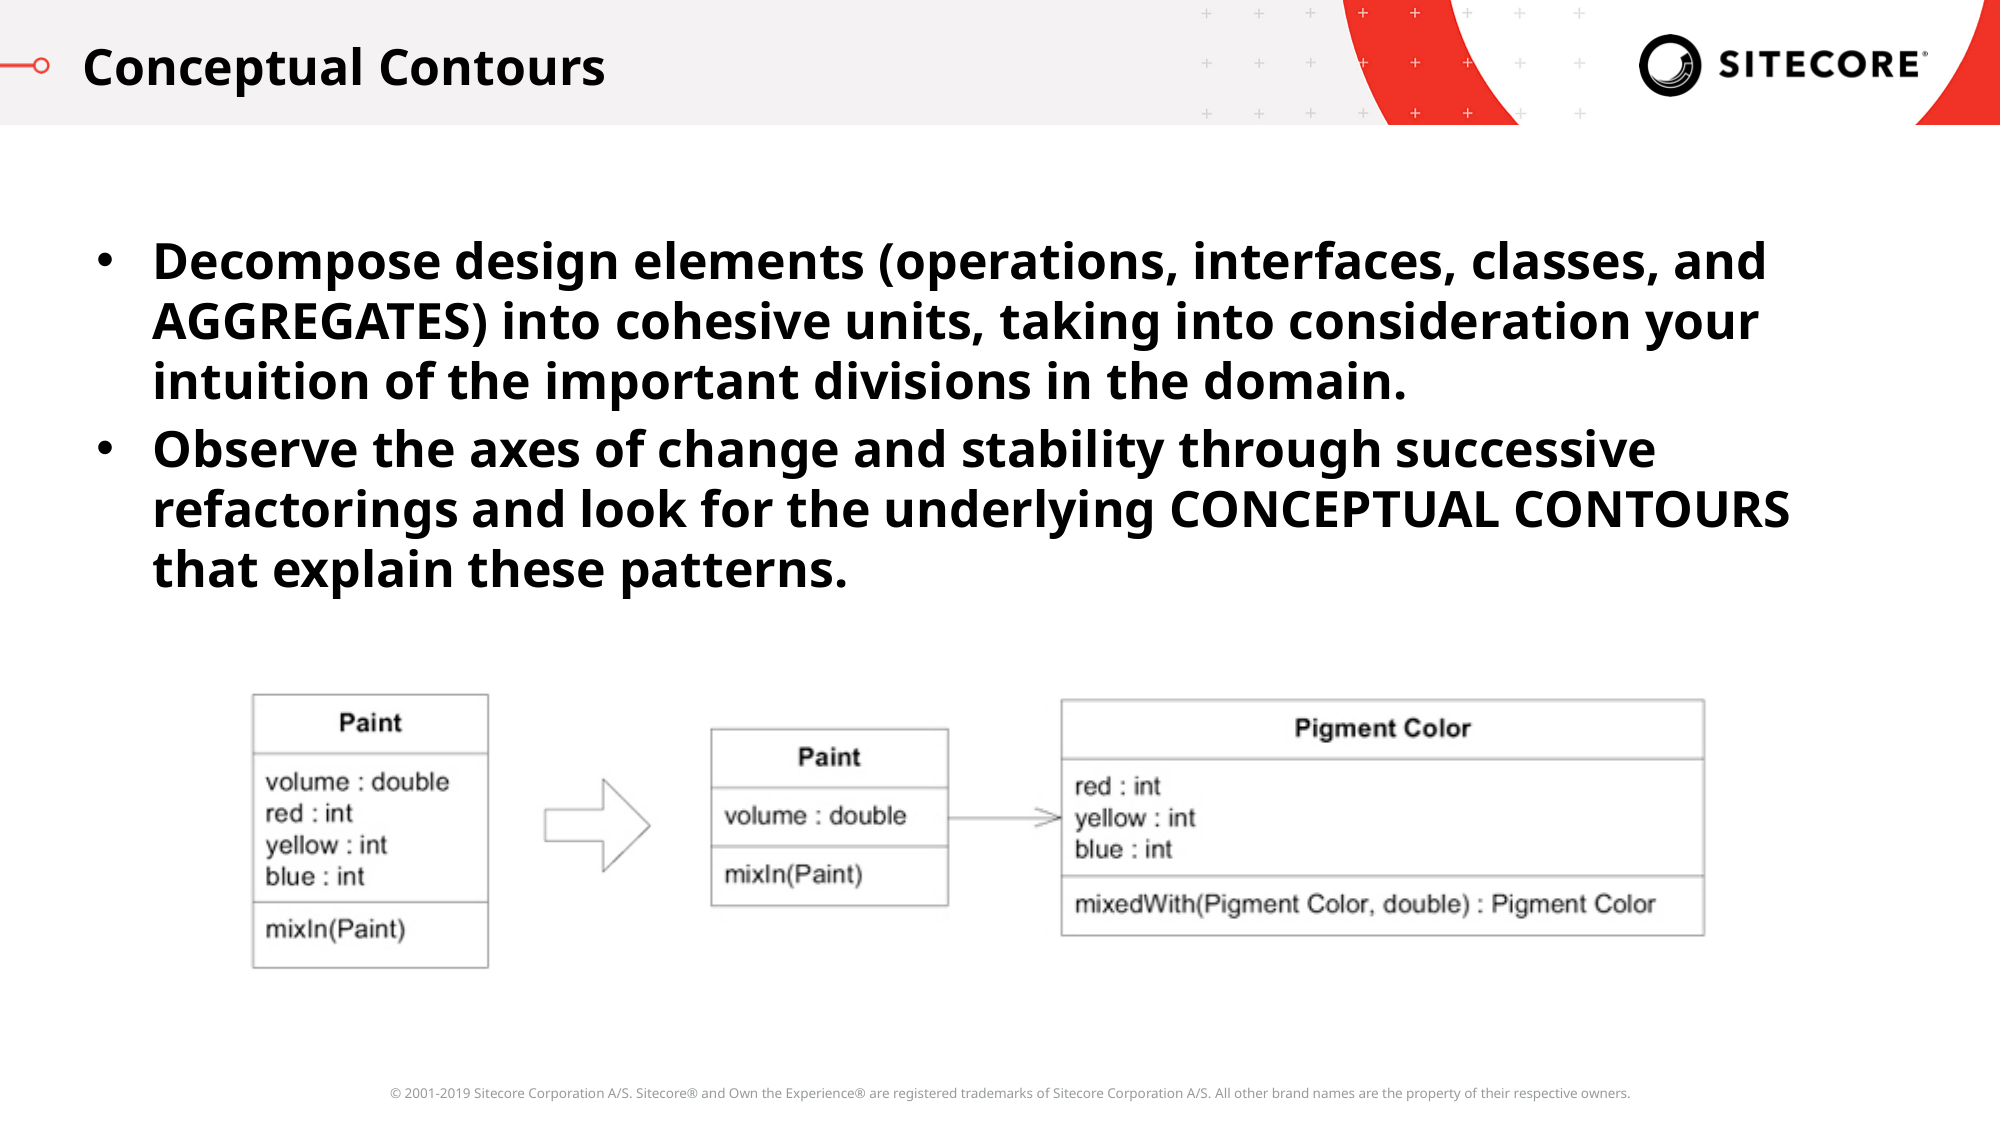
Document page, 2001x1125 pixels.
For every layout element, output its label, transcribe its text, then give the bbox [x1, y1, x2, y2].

picture [537, 770, 660, 888]
picture [244, 680, 500, 978]
list Decompose design elements (operations, interfaces, classes, and AGGREGATES) into cohesive units, taking into consideration your intuition of the important divisions in the domain. Observe the axes of change and stability through successive refactorings and look for the underlying CONCEPTUAL CONTOURS that explain these patterns. [81, 221, 1895, 619]
picture [697, 685, 1718, 949]
picture [0, 0, 2000, 125]
list Conceptual Contours [68, 34, 1307, 101]
